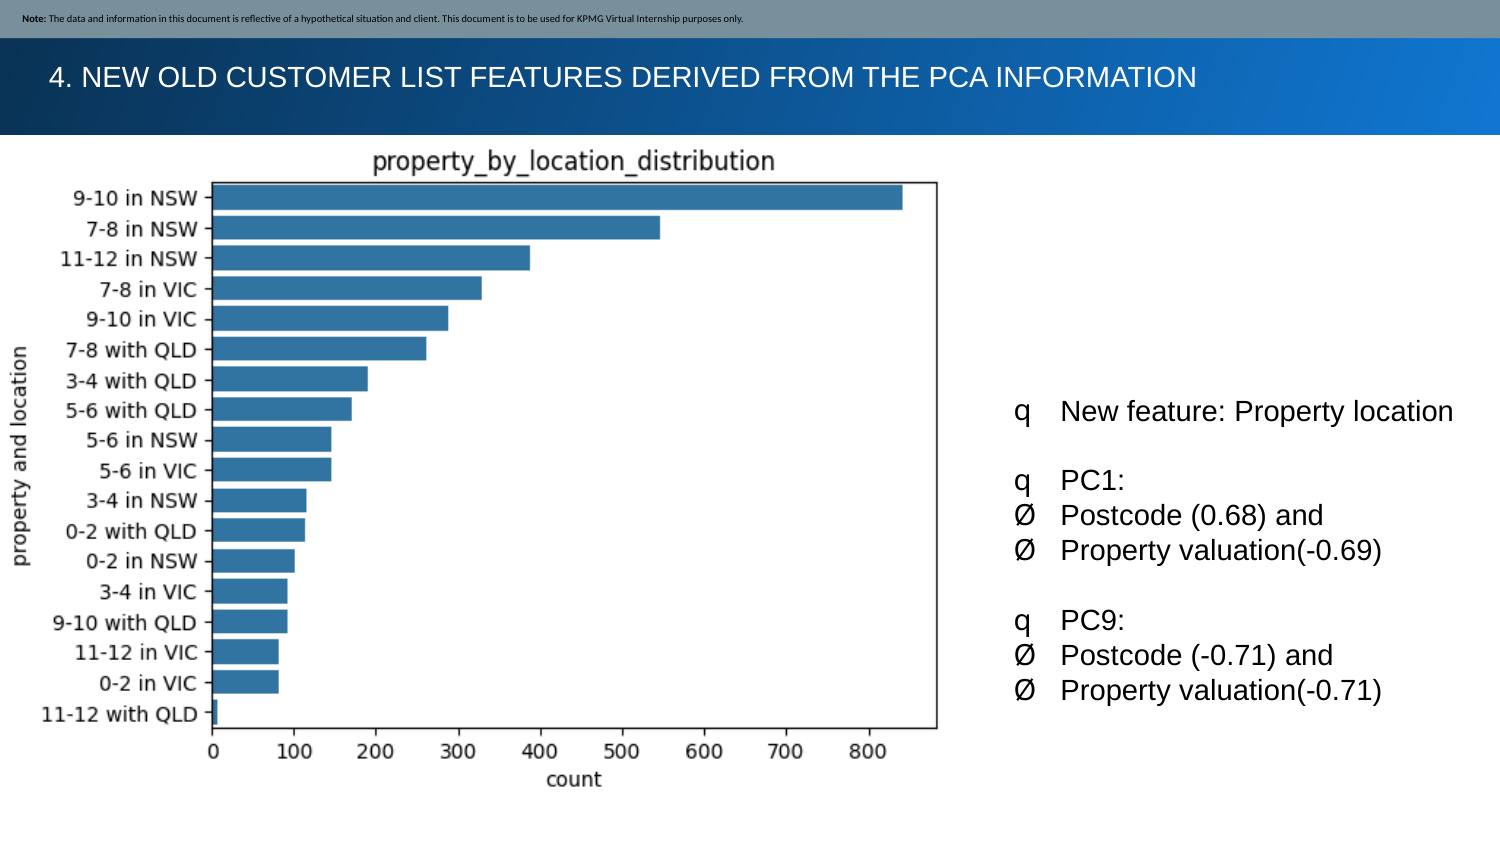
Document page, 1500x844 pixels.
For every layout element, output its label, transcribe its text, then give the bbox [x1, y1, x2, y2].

text_box New feature: Property location ​​ PC1:​​​ Postcode (0.68) and Property valuation(-0.69) PC9: Postcode (-0.71) and Property valuation(-0.71) [1006, 384, 1478, 714]
text_box Note: The data and information in this document is reflective of a hypothetical situation and client. This document is to be used for KPMG Virtual Internship purposes only. [0, 0, 1500, 39]
text_box [0, 39, 1500, 135]
picture [0, 135, 951, 806]
text_box 4. NEW OLD CUSTOMER LIST FEATURES DERIVED FROM THE PCA INFORMATION [33, 43, 1439, 144]
